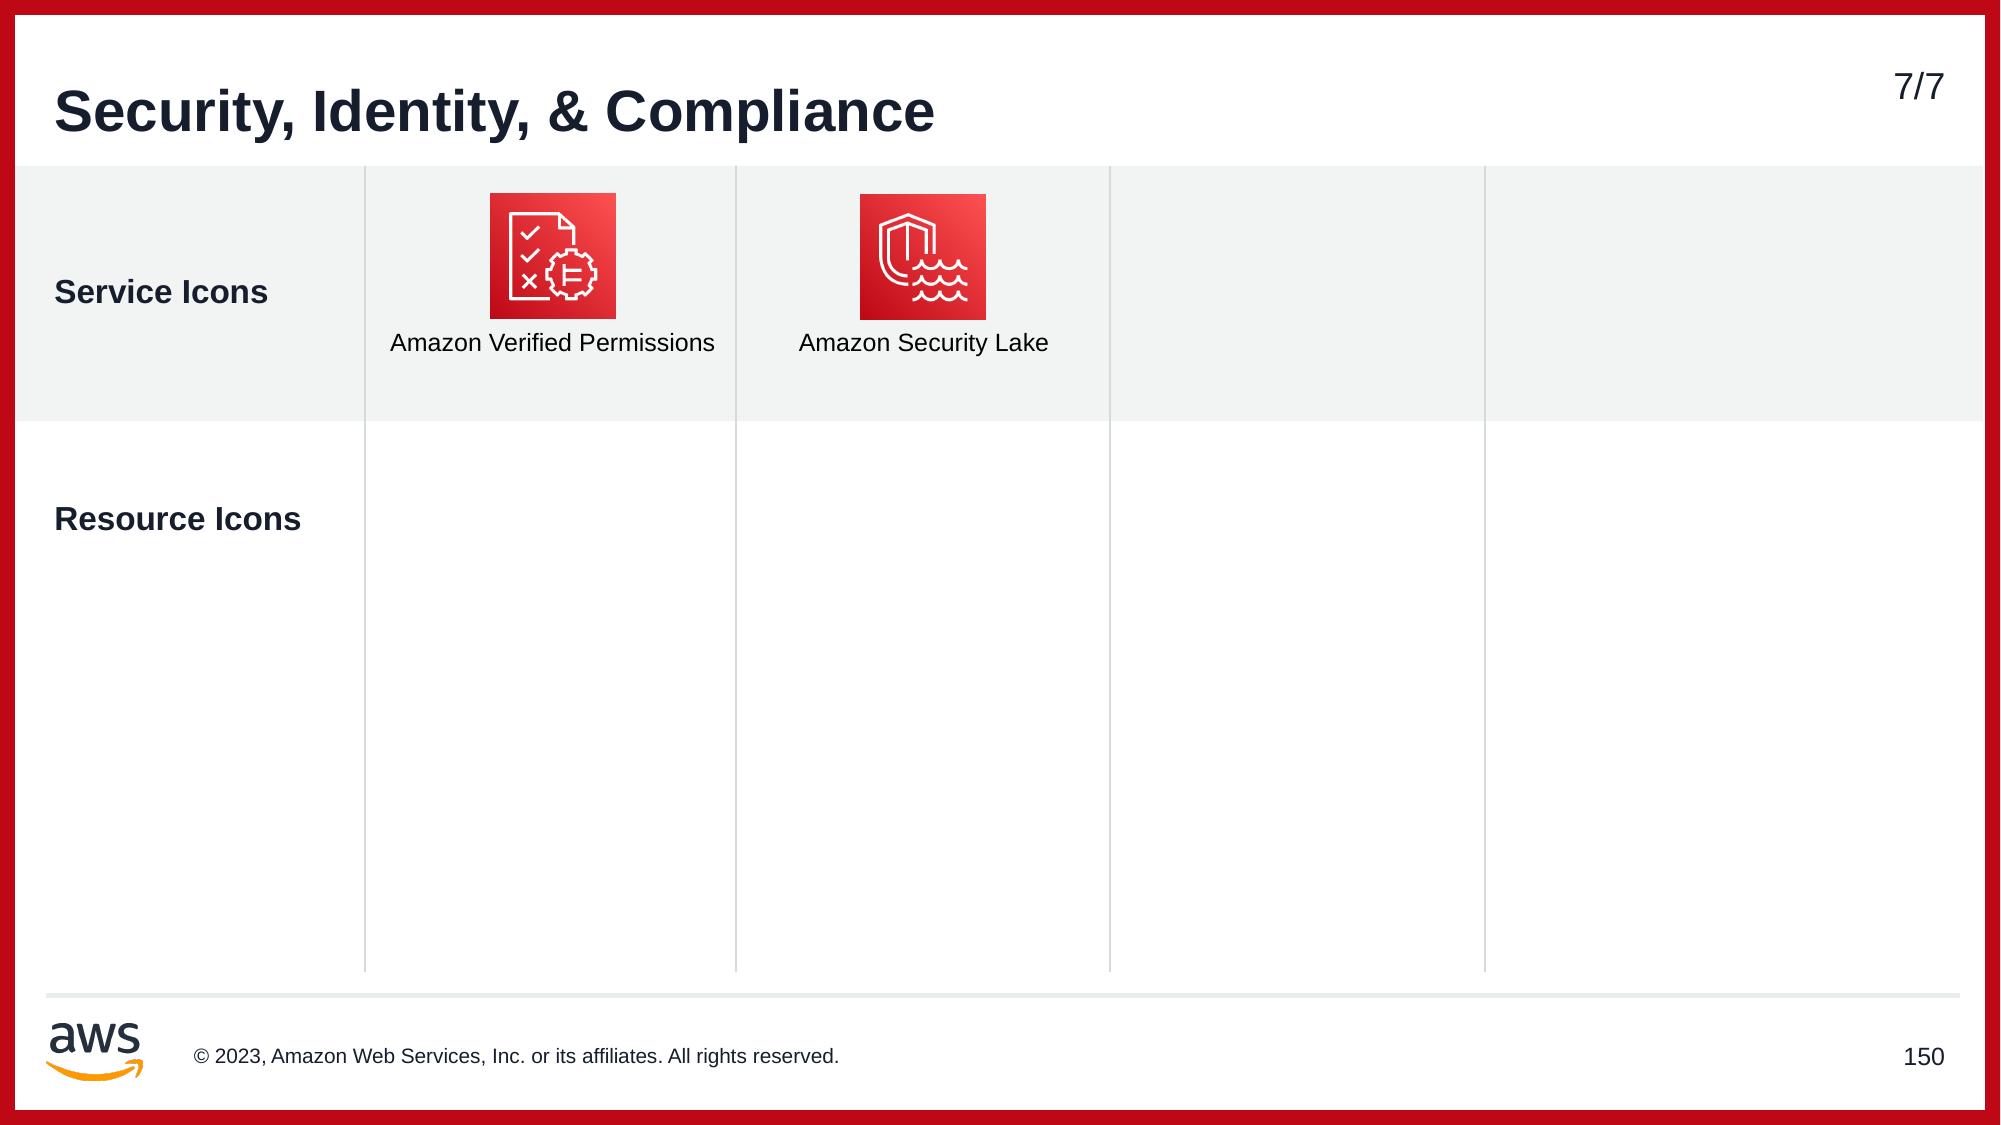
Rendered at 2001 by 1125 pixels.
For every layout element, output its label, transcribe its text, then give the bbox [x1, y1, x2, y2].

list 7/7 [1693, 59, 1961, 166]
picture [490, 193, 616, 319]
text_box Amazon Security Lake [736, 319, 1109, 364]
footer © 2023, Amazon Web Services, Inc. or its affiliates. All rights reserved. [178, 1025, 911, 1086]
text_box Amazon Verified Permissions [369, 319, 735, 364]
picture [860, 194, 986, 320]
picture [46, 1023, 143, 1081]
slide_number 150 [1493, 1025, 1961, 1086]
title Security, Identity, & Compliance [39, 59, 1457, 166]
